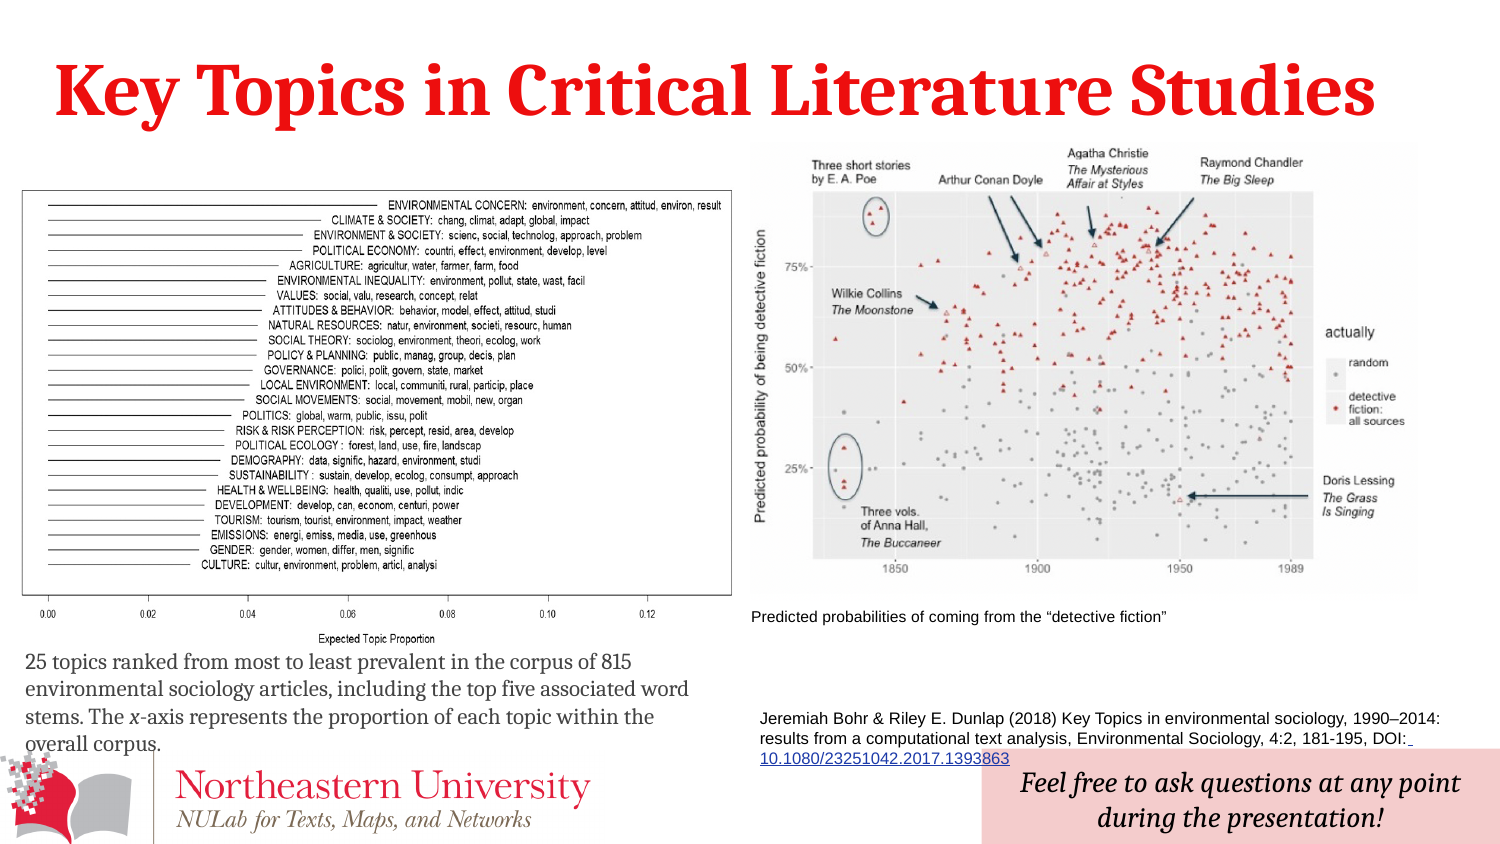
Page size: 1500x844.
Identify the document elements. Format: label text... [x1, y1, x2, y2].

text_box 25 topics ranked from most to least prevalent in the corpus of 815 environmental sociology articles, including the top five associated word stems. The x-axis represents the proportion of each topic within the overall corpus. [10, 631, 737, 763]
picture [0, 750, 605, 844]
picture [749, 142, 1418, 601]
text_box Predicted probabilities of coming from the “detective fiction” [737, 588, 1500, 675]
picture [21, 187, 734, 646]
title Key Topics in Critical Literature Studies [39, 25, 1468, 129]
text_box Jeremiah Bohr & Riley E. Dunlap (2018) Key Topics in environmental sociology, 1990–2014: results from a computational text analysis, Environmental Sociology, 4:2, 181-195, DOI: 10.1080/23251042.2017.1393863 [744, 692, 1492, 797]
